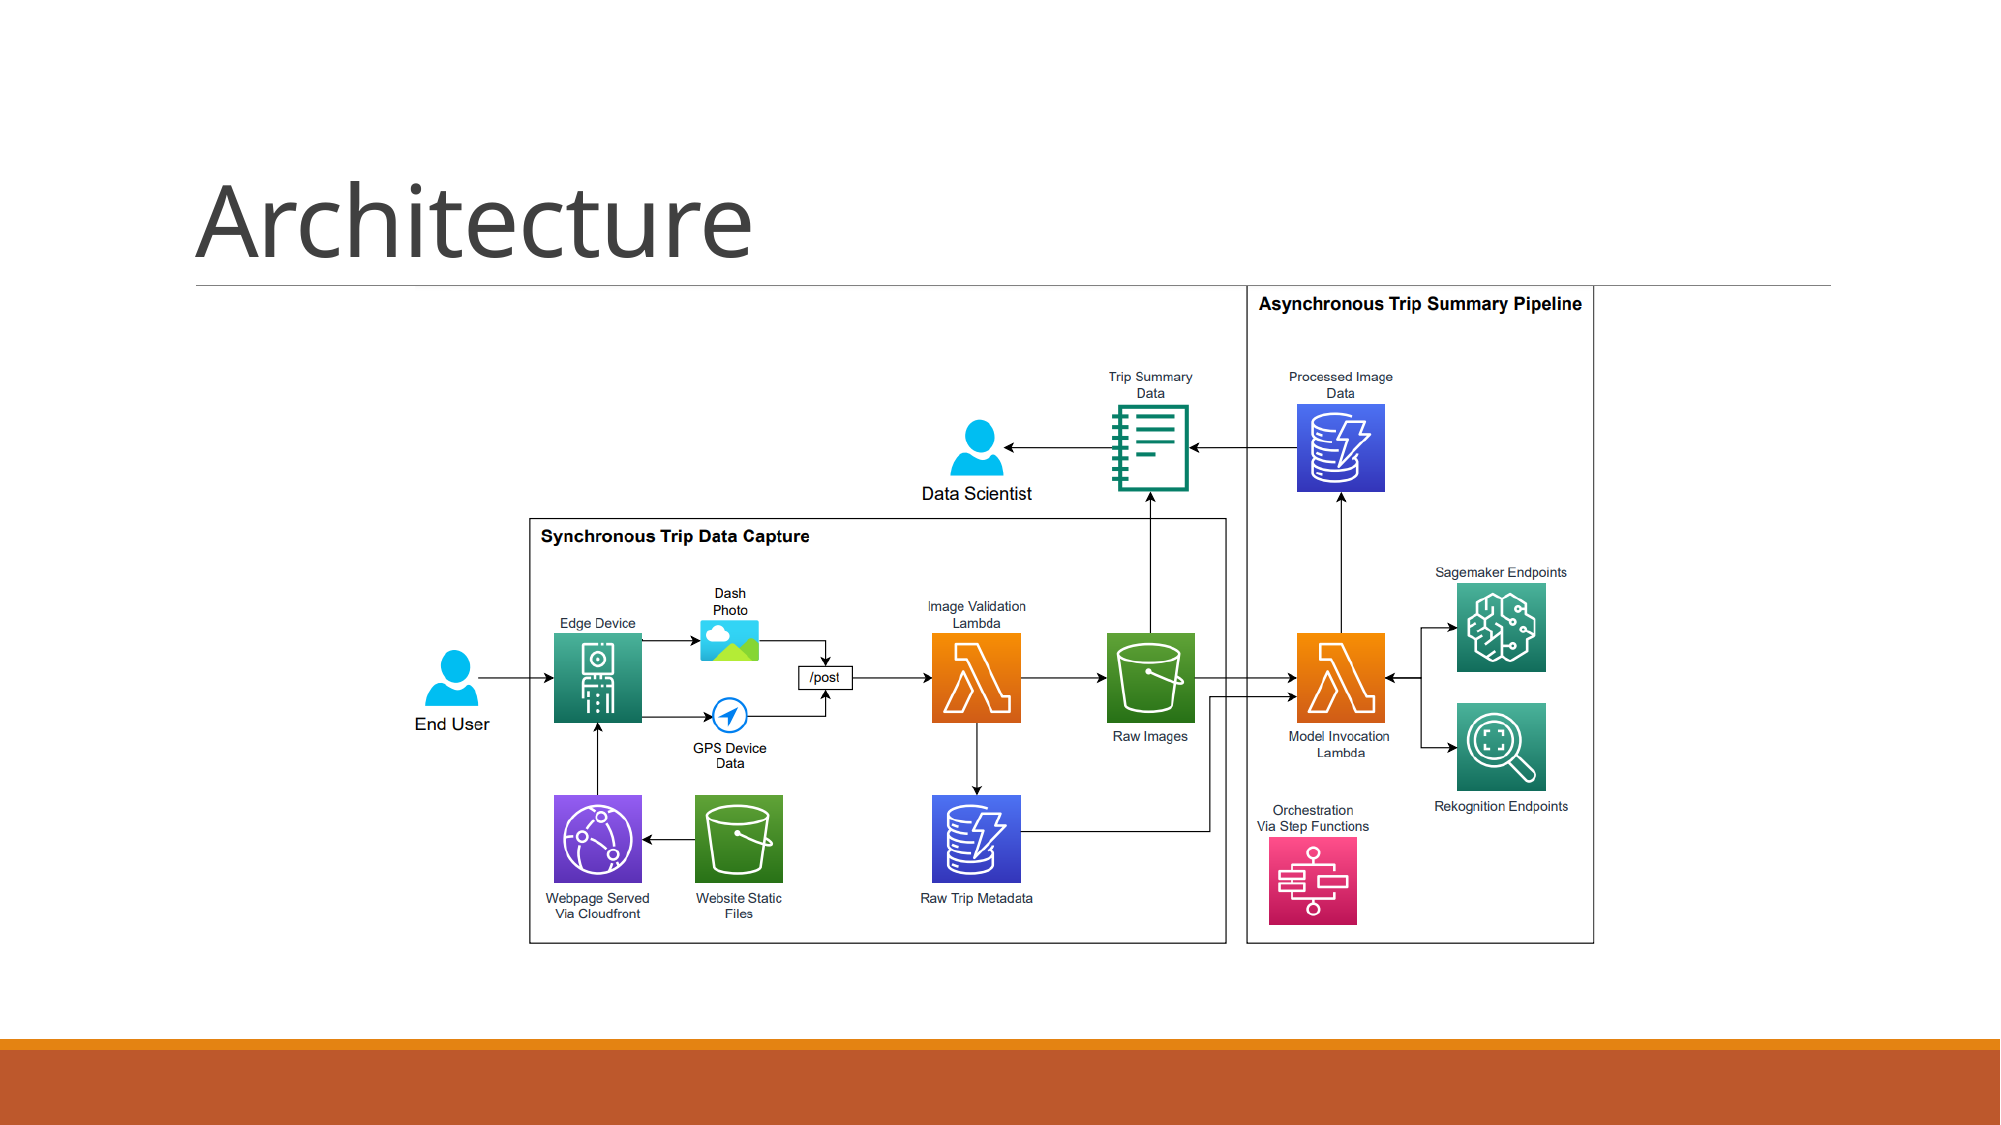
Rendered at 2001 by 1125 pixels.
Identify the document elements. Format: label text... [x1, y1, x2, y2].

title Architecture [180, 47, 1830, 285]
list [414, 285, 1596, 946]
